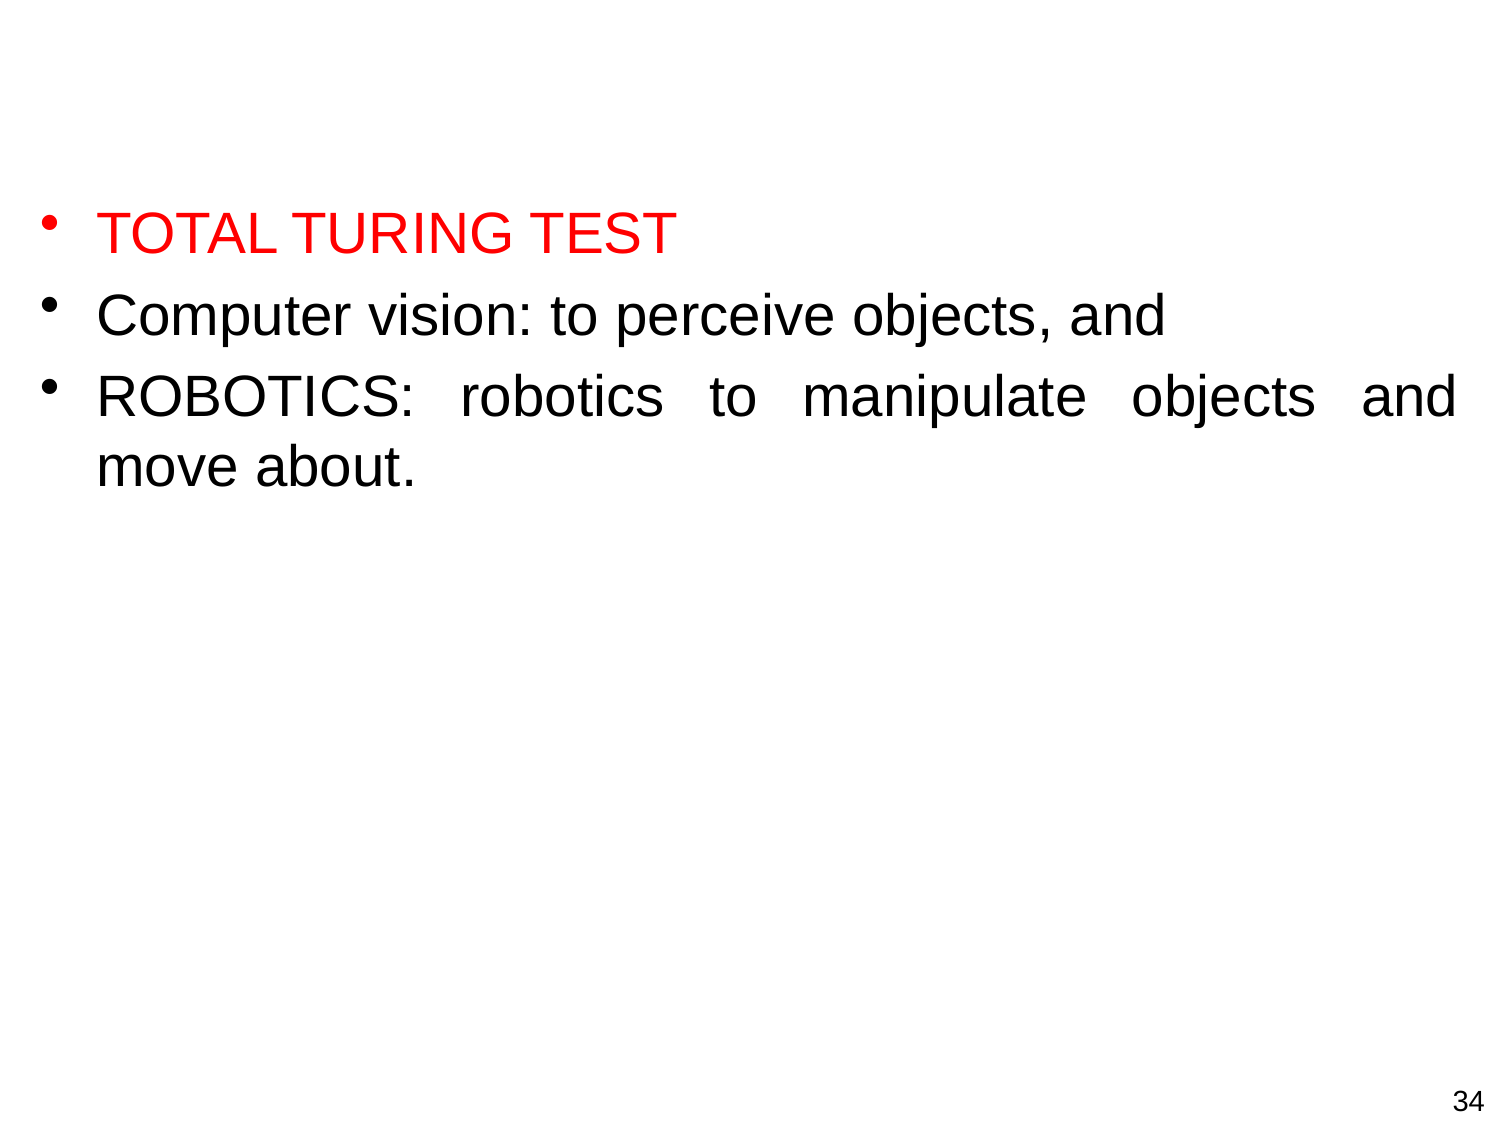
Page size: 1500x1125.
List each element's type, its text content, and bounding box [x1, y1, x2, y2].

list TOTAL TURING TEST Computer vision: to perceive objects, and ROBOTICS: robotics to manipulate objects and move about. [24, 187, 1476, 1063]
slide_number 34 [1424, 1074, 1500, 1125]
